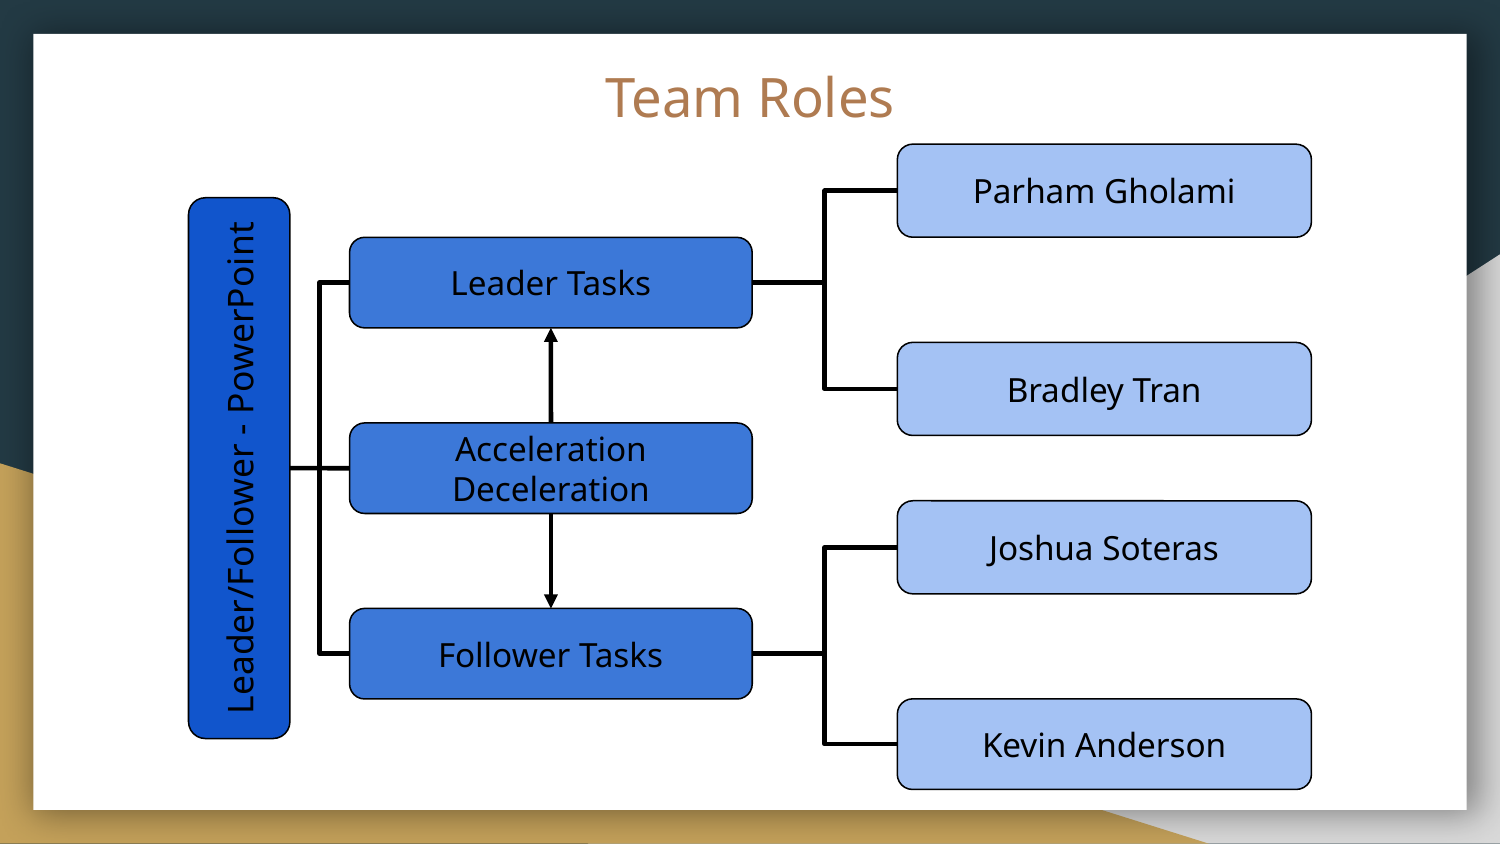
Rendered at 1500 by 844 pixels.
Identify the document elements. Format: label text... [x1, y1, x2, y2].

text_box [751, 282, 898, 390]
text_box Leader Tasks [349, 237, 746, 328]
text_box Bradley Tran [897, 342, 1312, 436]
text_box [751, 653, 898, 745]
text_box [751, 190, 898, 281]
text_box Kevin Anderson [897, 698, 1312, 790]
text_box Leader/Follower - PowerPoint [188, 197, 290, 739]
text_box Parham Gholami [897, 144, 1312, 238]
text_box Acceleration Deceleration [355, 422, 753, 514]
text_box Follower Tasks [349, 608, 746, 699]
text_box Joshua Soteras [897, 500, 1312, 594]
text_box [289, 477, 350, 654]
title Team Roles [188, 48, 1312, 144]
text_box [289, 282, 350, 467]
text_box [751, 547, 898, 653]
